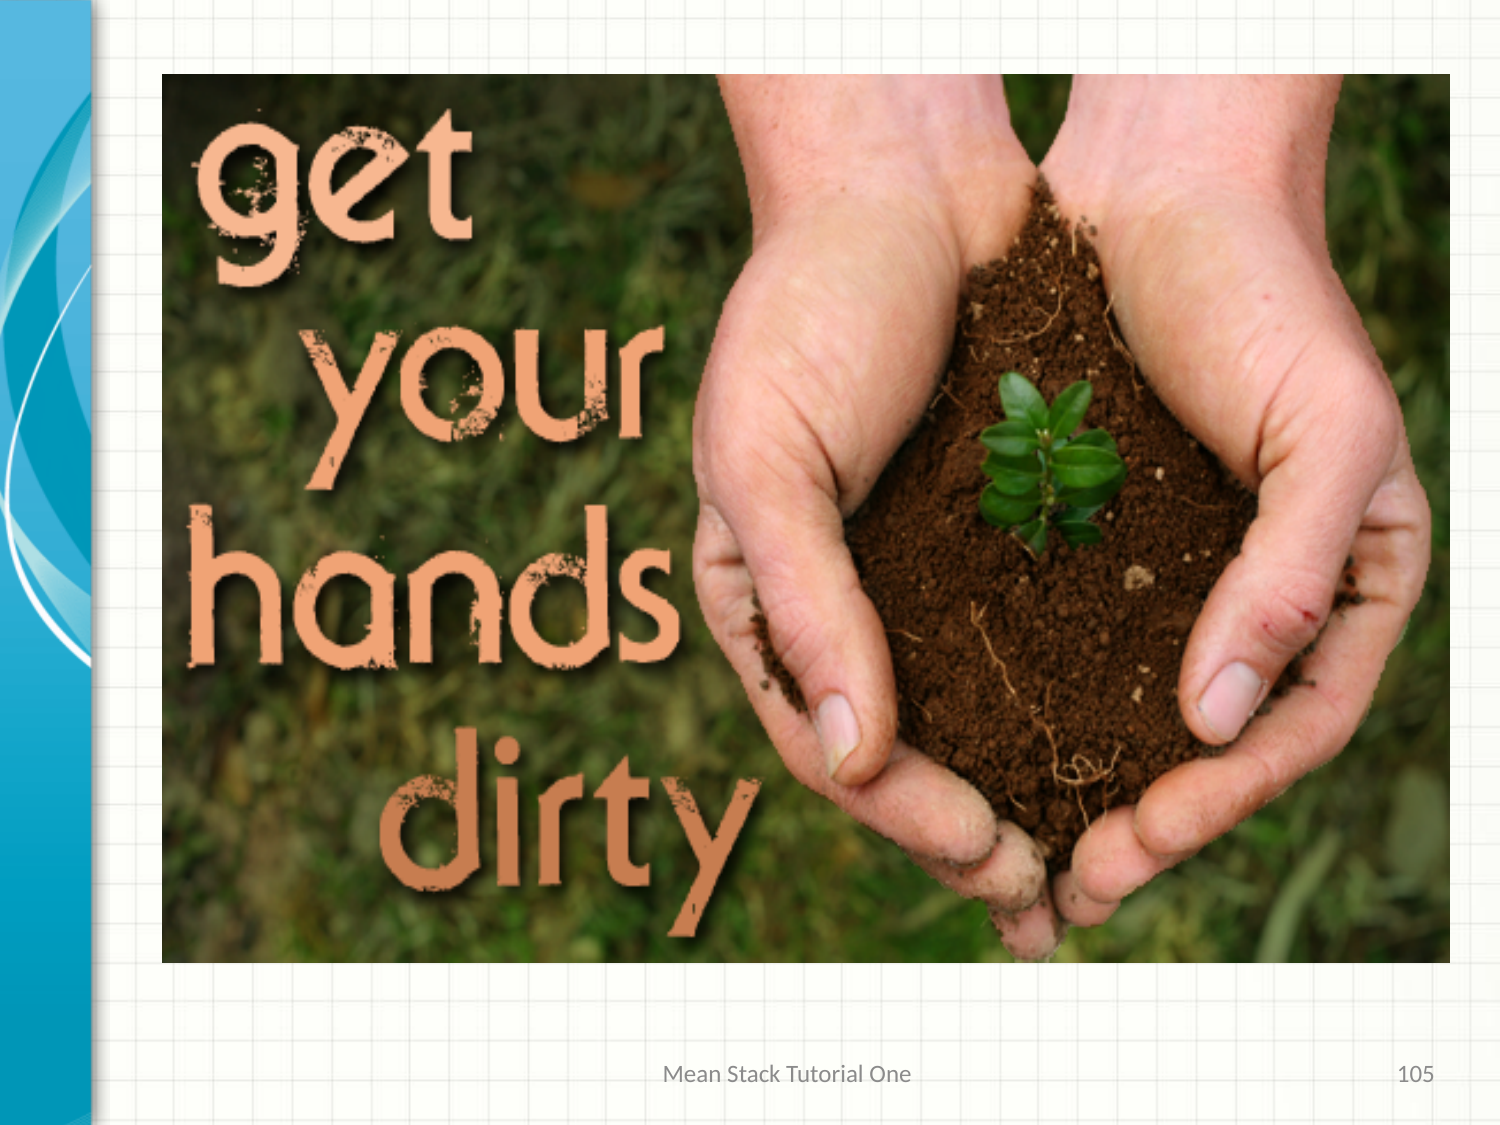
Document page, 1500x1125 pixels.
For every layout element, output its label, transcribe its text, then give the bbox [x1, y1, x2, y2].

picture [0, 0, 1500, 1125]
footer Mean Stack Tutorial One [549, 1042, 1025, 1103]
slide_number 105 [1100, 1042, 1450, 1103]
